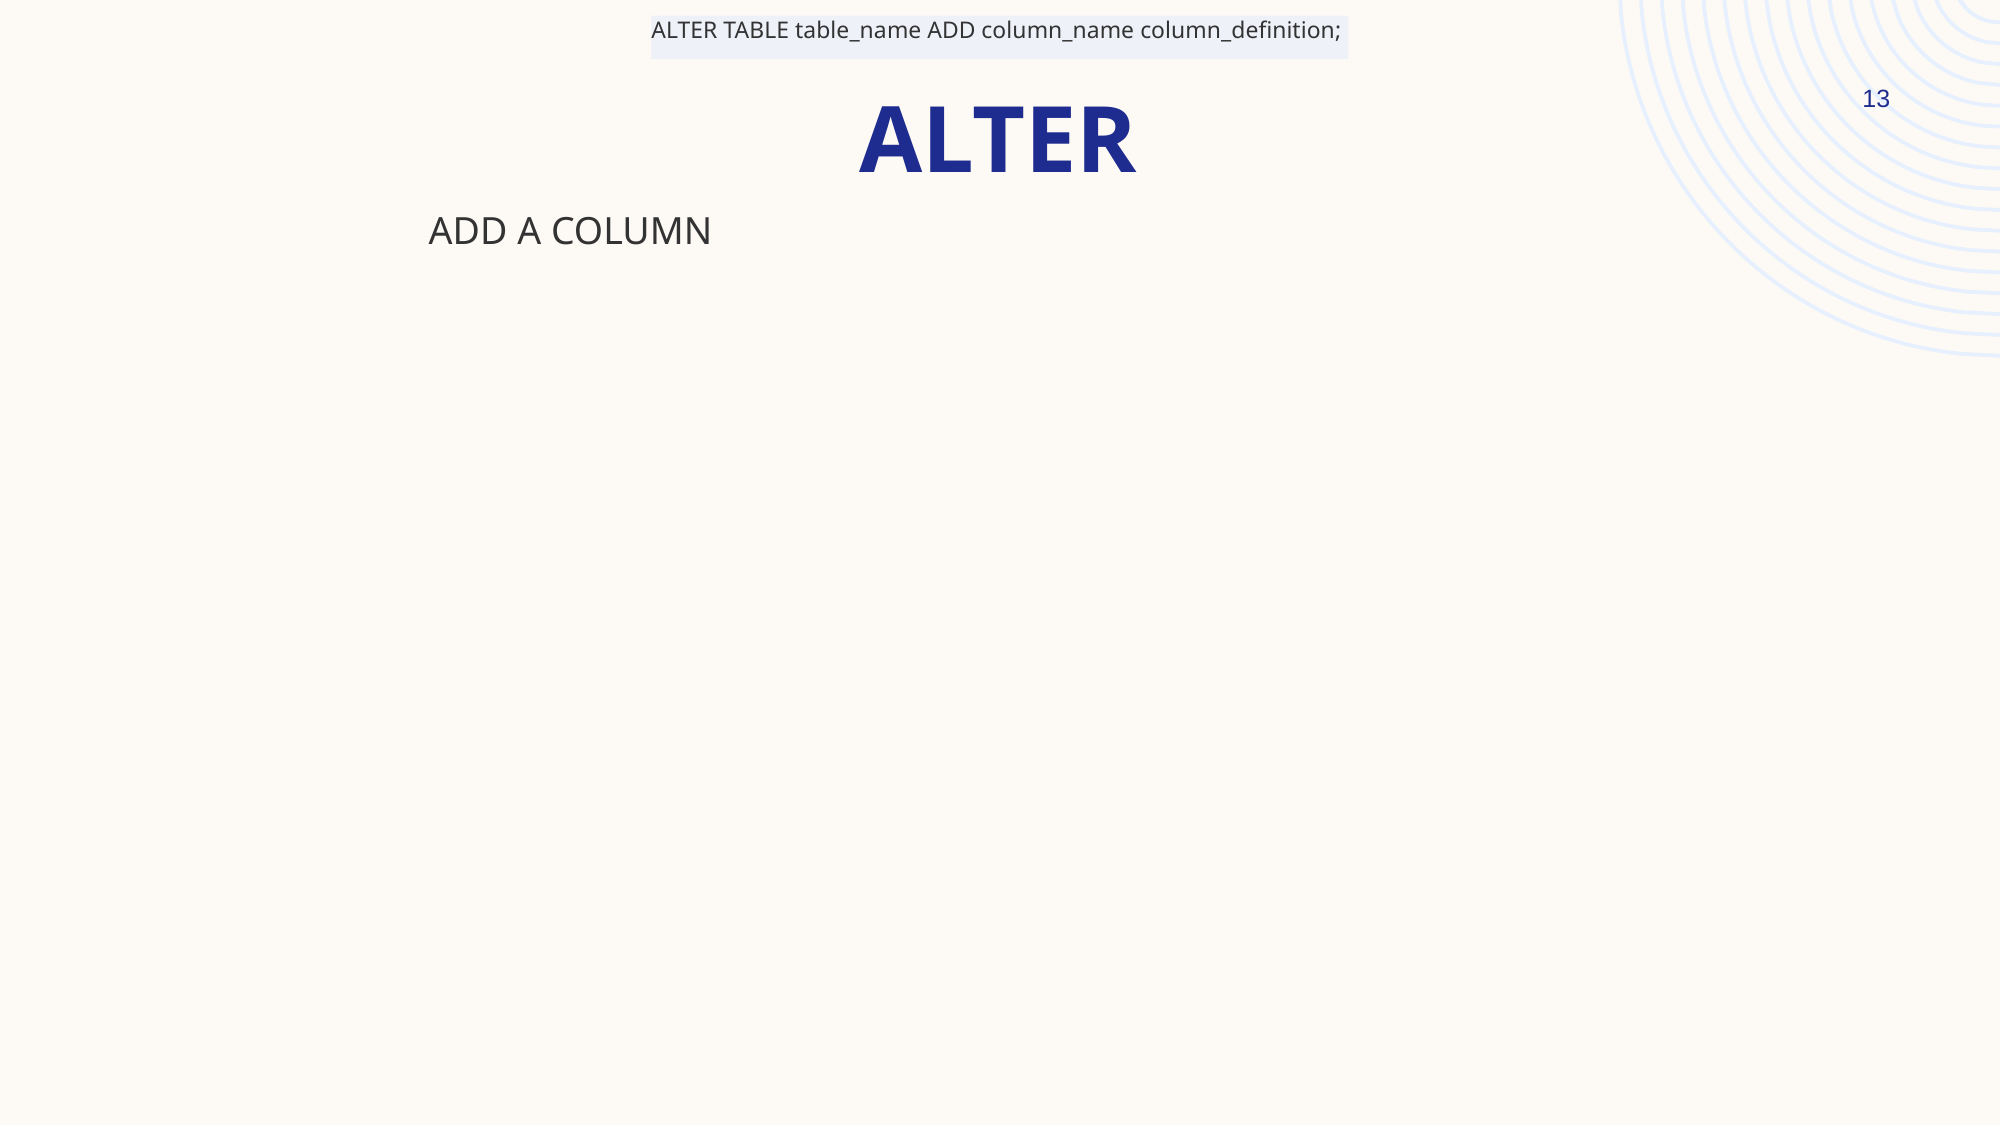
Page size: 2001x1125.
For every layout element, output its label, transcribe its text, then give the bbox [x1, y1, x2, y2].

title ALTER [123, 73, 1874, 200]
text_box ADD A COLUMN [414, 199, 1586, 260]
slide_number 13 [1795, 75, 1958, 120]
text_box ALTER TABLE table_name ADD column_name column_definition; [651, 15, 1349, 60]
